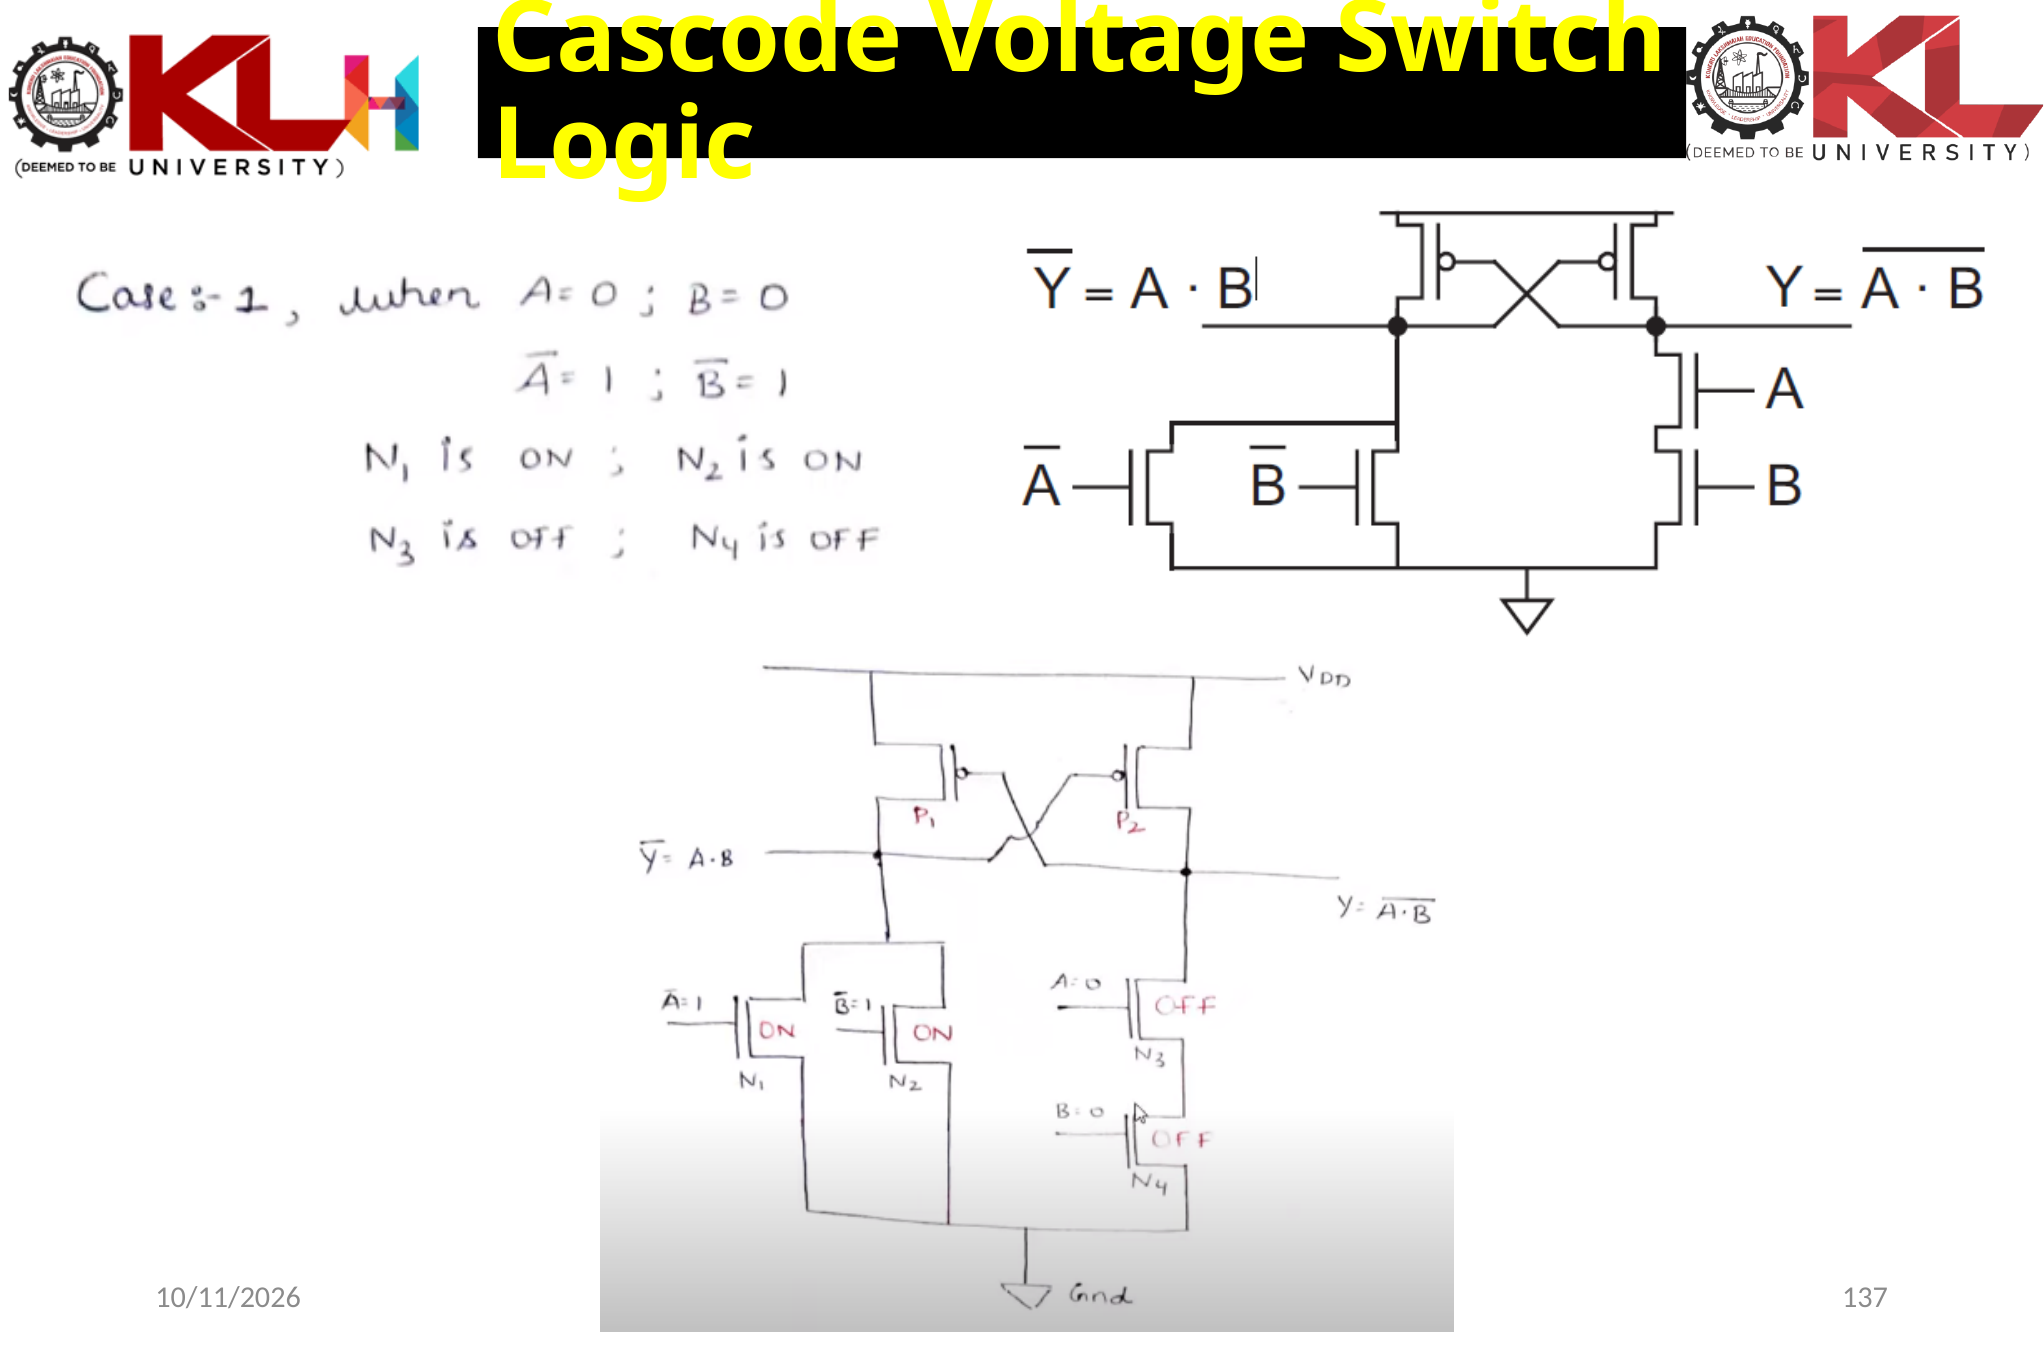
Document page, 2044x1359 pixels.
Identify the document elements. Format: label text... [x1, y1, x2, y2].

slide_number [140, 1258, 600, 1332]
picture [600, 163, 2024, 1332]
picture [1686, 15, 2044, 161]
picture [66, 250, 935, 613]
title Cascode Voltage Switch Logic [477, 27, 1687, 159]
picture [0, 1, 433, 207]
slide_number 137 [1454, 1258, 1903, 1332]
